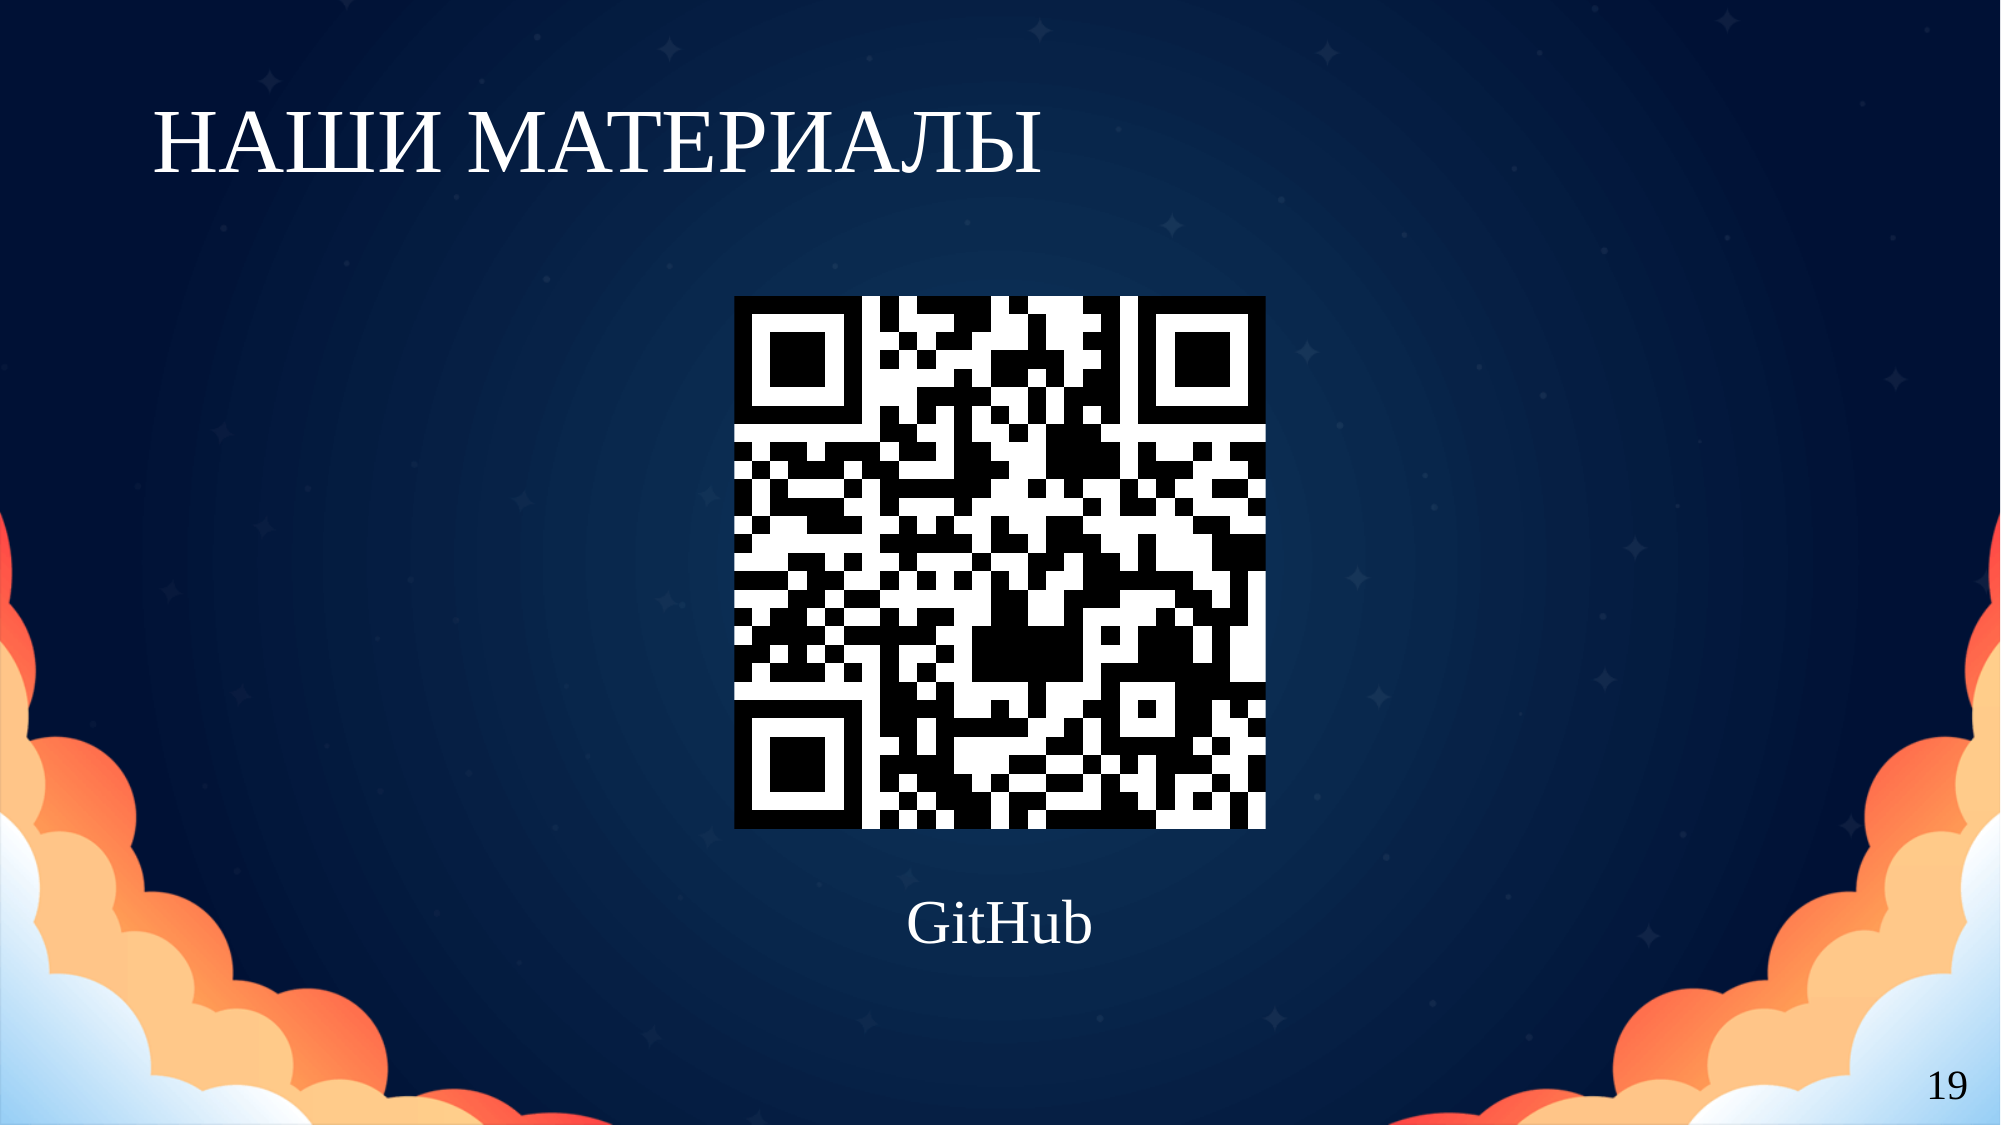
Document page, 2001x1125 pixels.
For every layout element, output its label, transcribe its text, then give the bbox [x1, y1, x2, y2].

text_box 19 [1911, 1050, 1988, 1115]
text_box GitHub [891, 873, 1109, 964]
title НАШИ МАТЕРИАЛЫ [137, 34, 1863, 252]
picture [0, 0, 2001, 1125]
